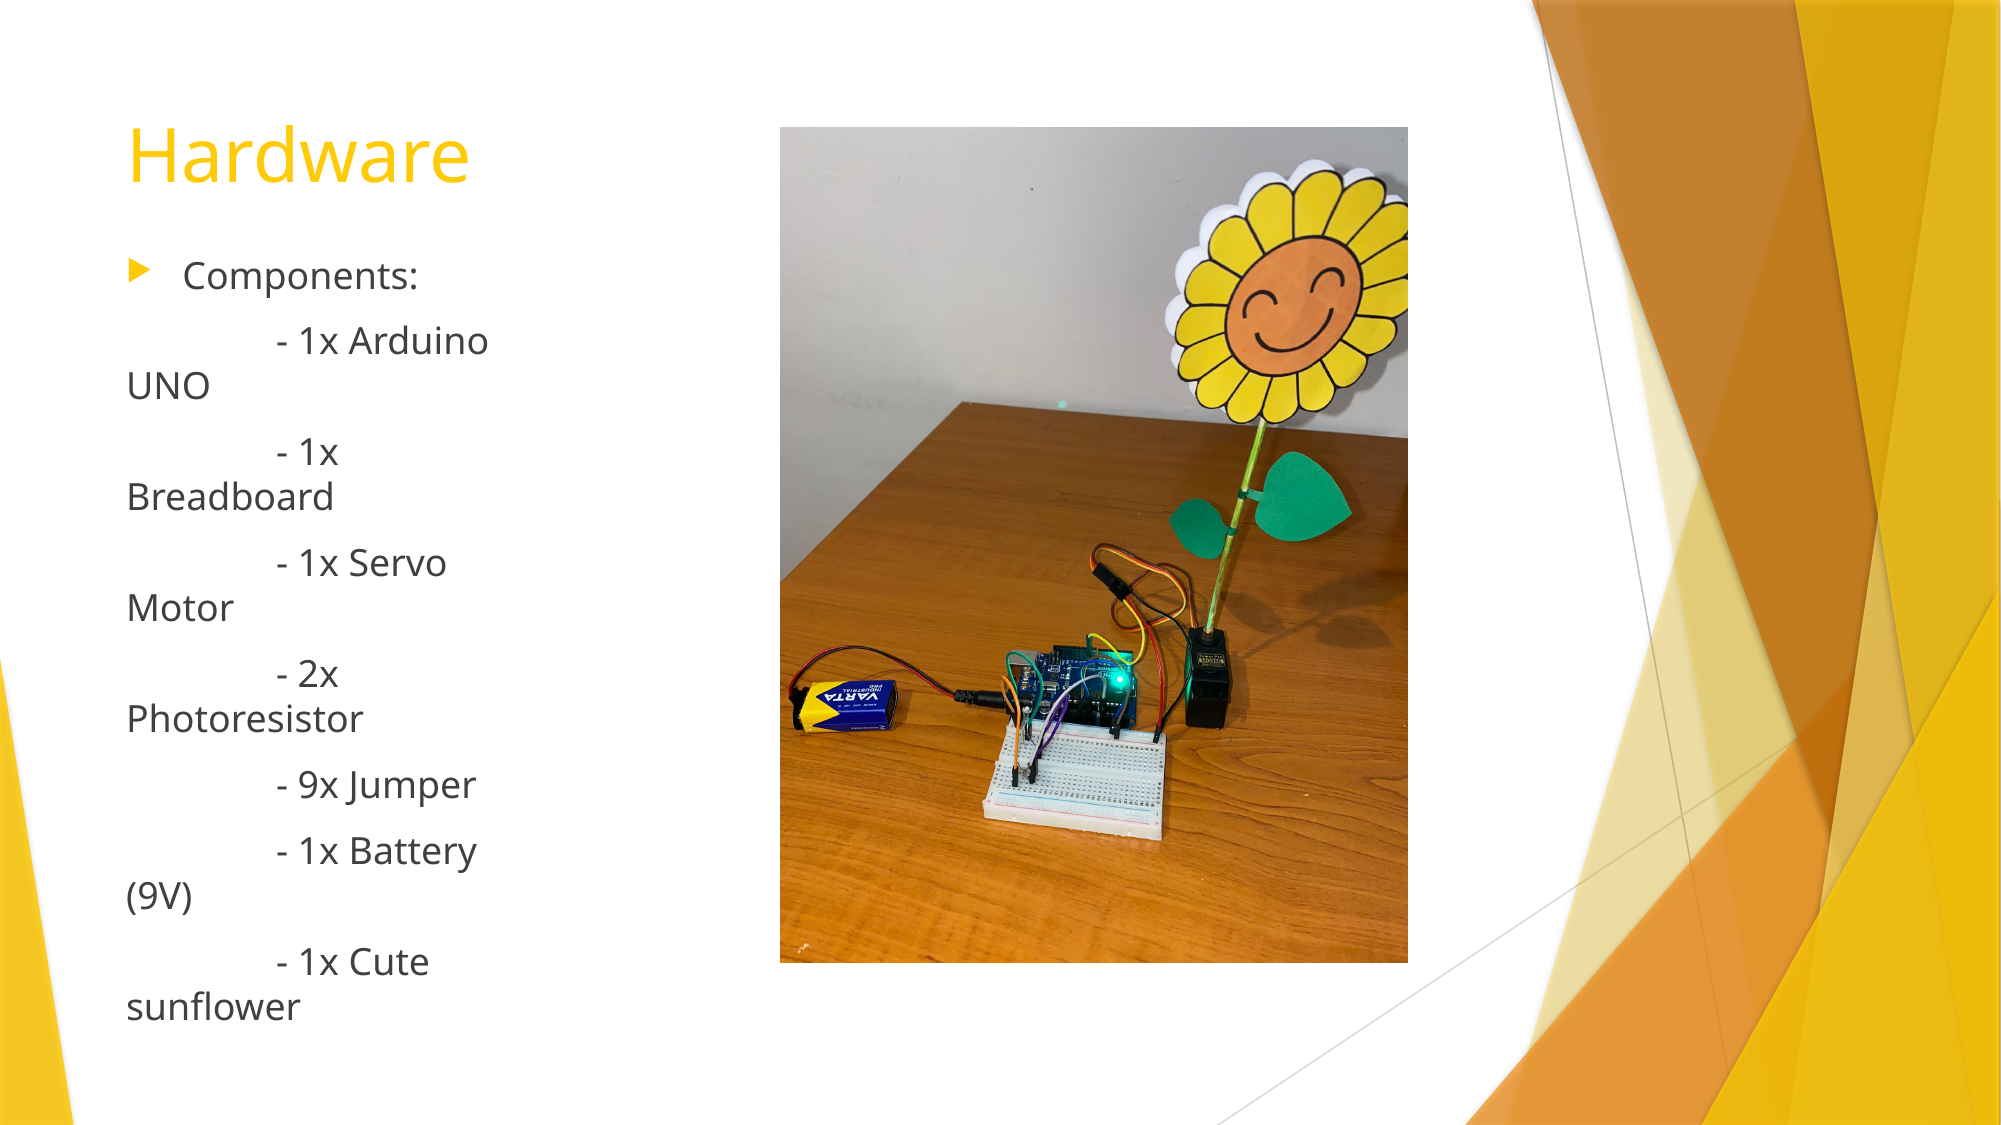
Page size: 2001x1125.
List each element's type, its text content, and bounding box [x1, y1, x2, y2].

title Hardware [111, 99, 1522, 317]
list Components: - 1x Arduino UNO - 1x Breadboard - 1x Servo Motor - 2x Photoresistor - 9x Jumper - 1x Battery (9V) - 1x Cute sunflower [111, 244, 567, 881]
picture [780, 126, 1408, 964]
